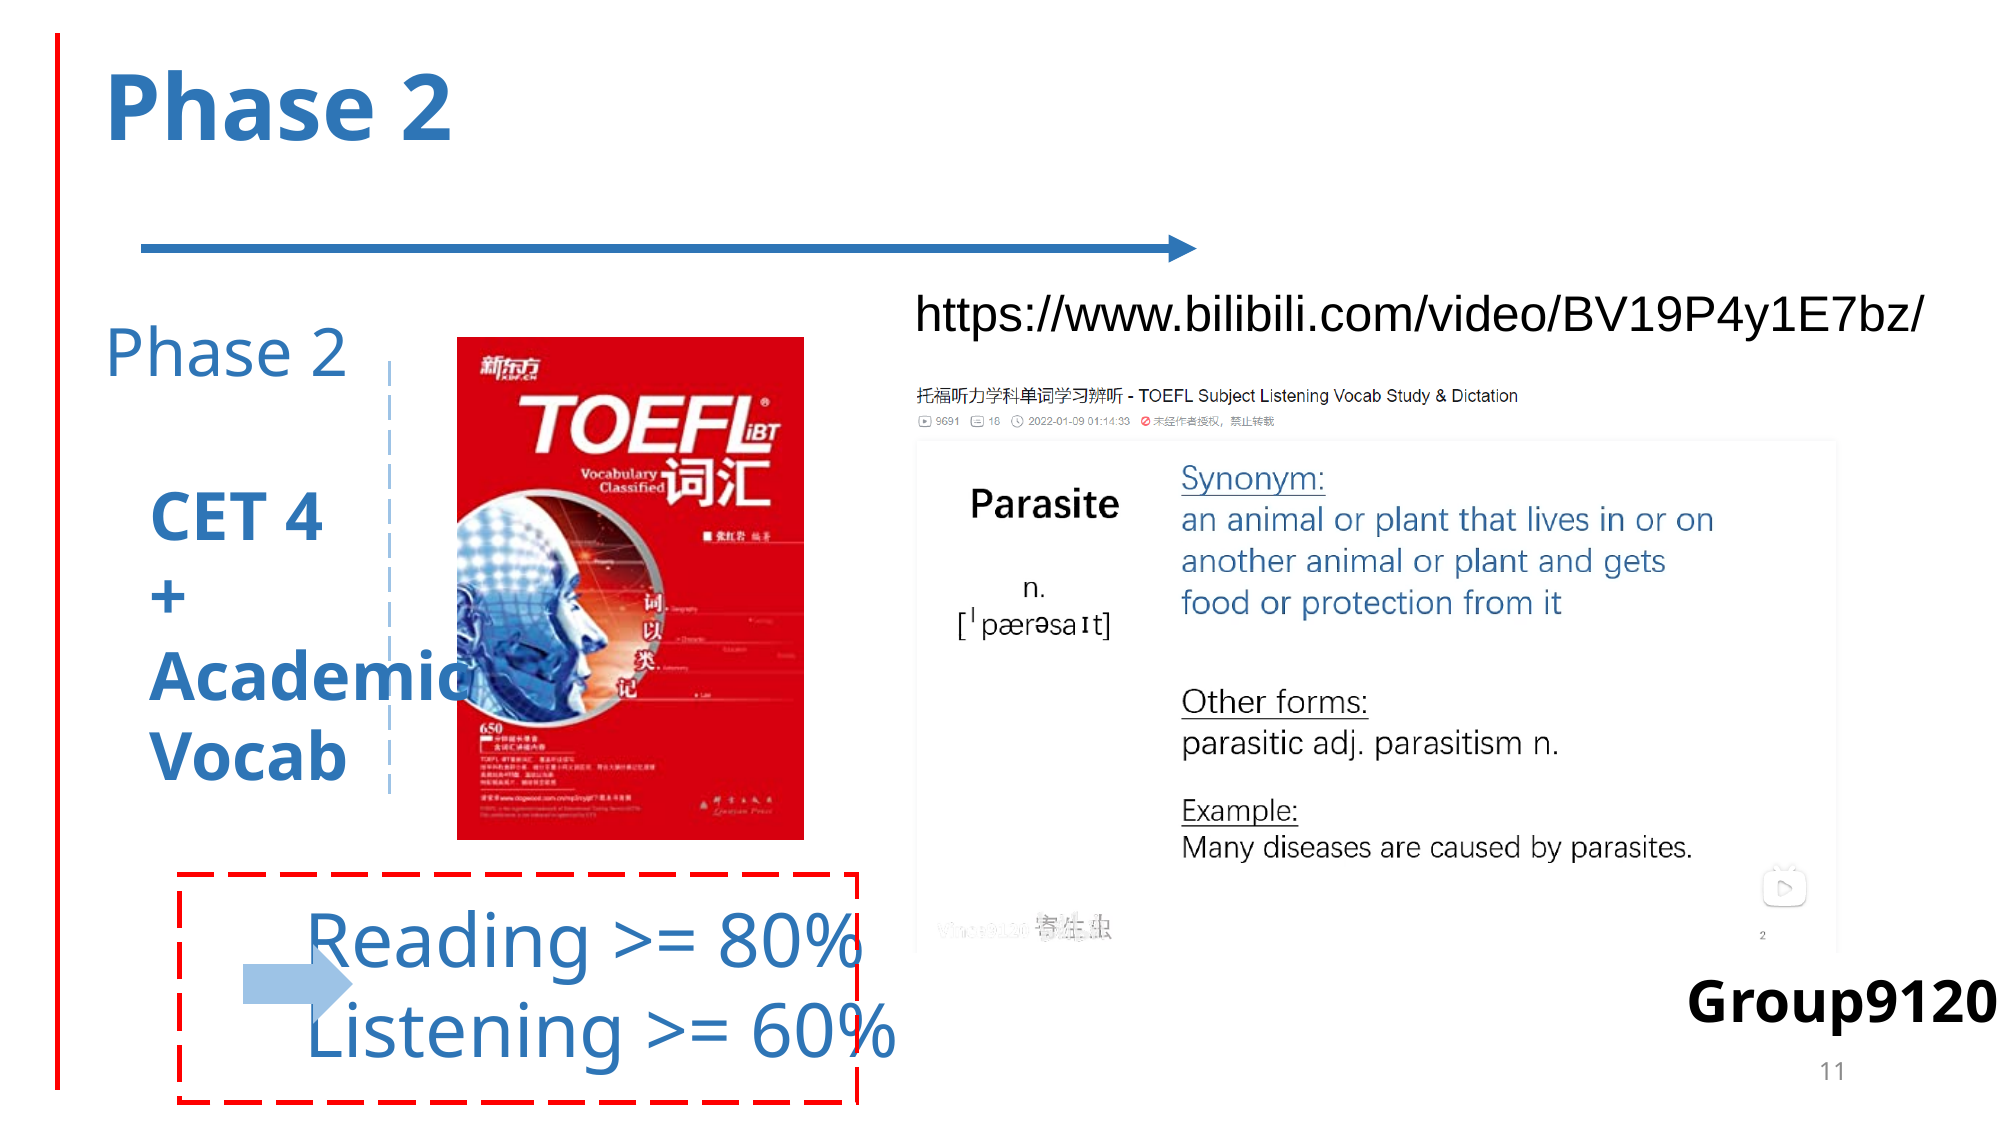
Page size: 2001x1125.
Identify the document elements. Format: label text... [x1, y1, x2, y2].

text_box https://www.bilibili.com/video/BV19P4y1E7bz/ [900, 274, 2000, 349]
text_box Phase 2 [88, 52, 1017, 169]
text_box Phase 2 [90, 301, 364, 397]
text_box Group9120 [1665, 956, 2000, 1042]
picture [457, 337, 805, 840]
slide_number 11 [1412, 1042, 1863, 1103]
text_box CET 4 + Academic Vocab [134, 466, 457, 801]
text_box [179, 873, 858, 1104]
text_box Reading >= 80% Listening >= 60% [858, 885, 915, 1081]
picture [905, 377, 1842, 953]
